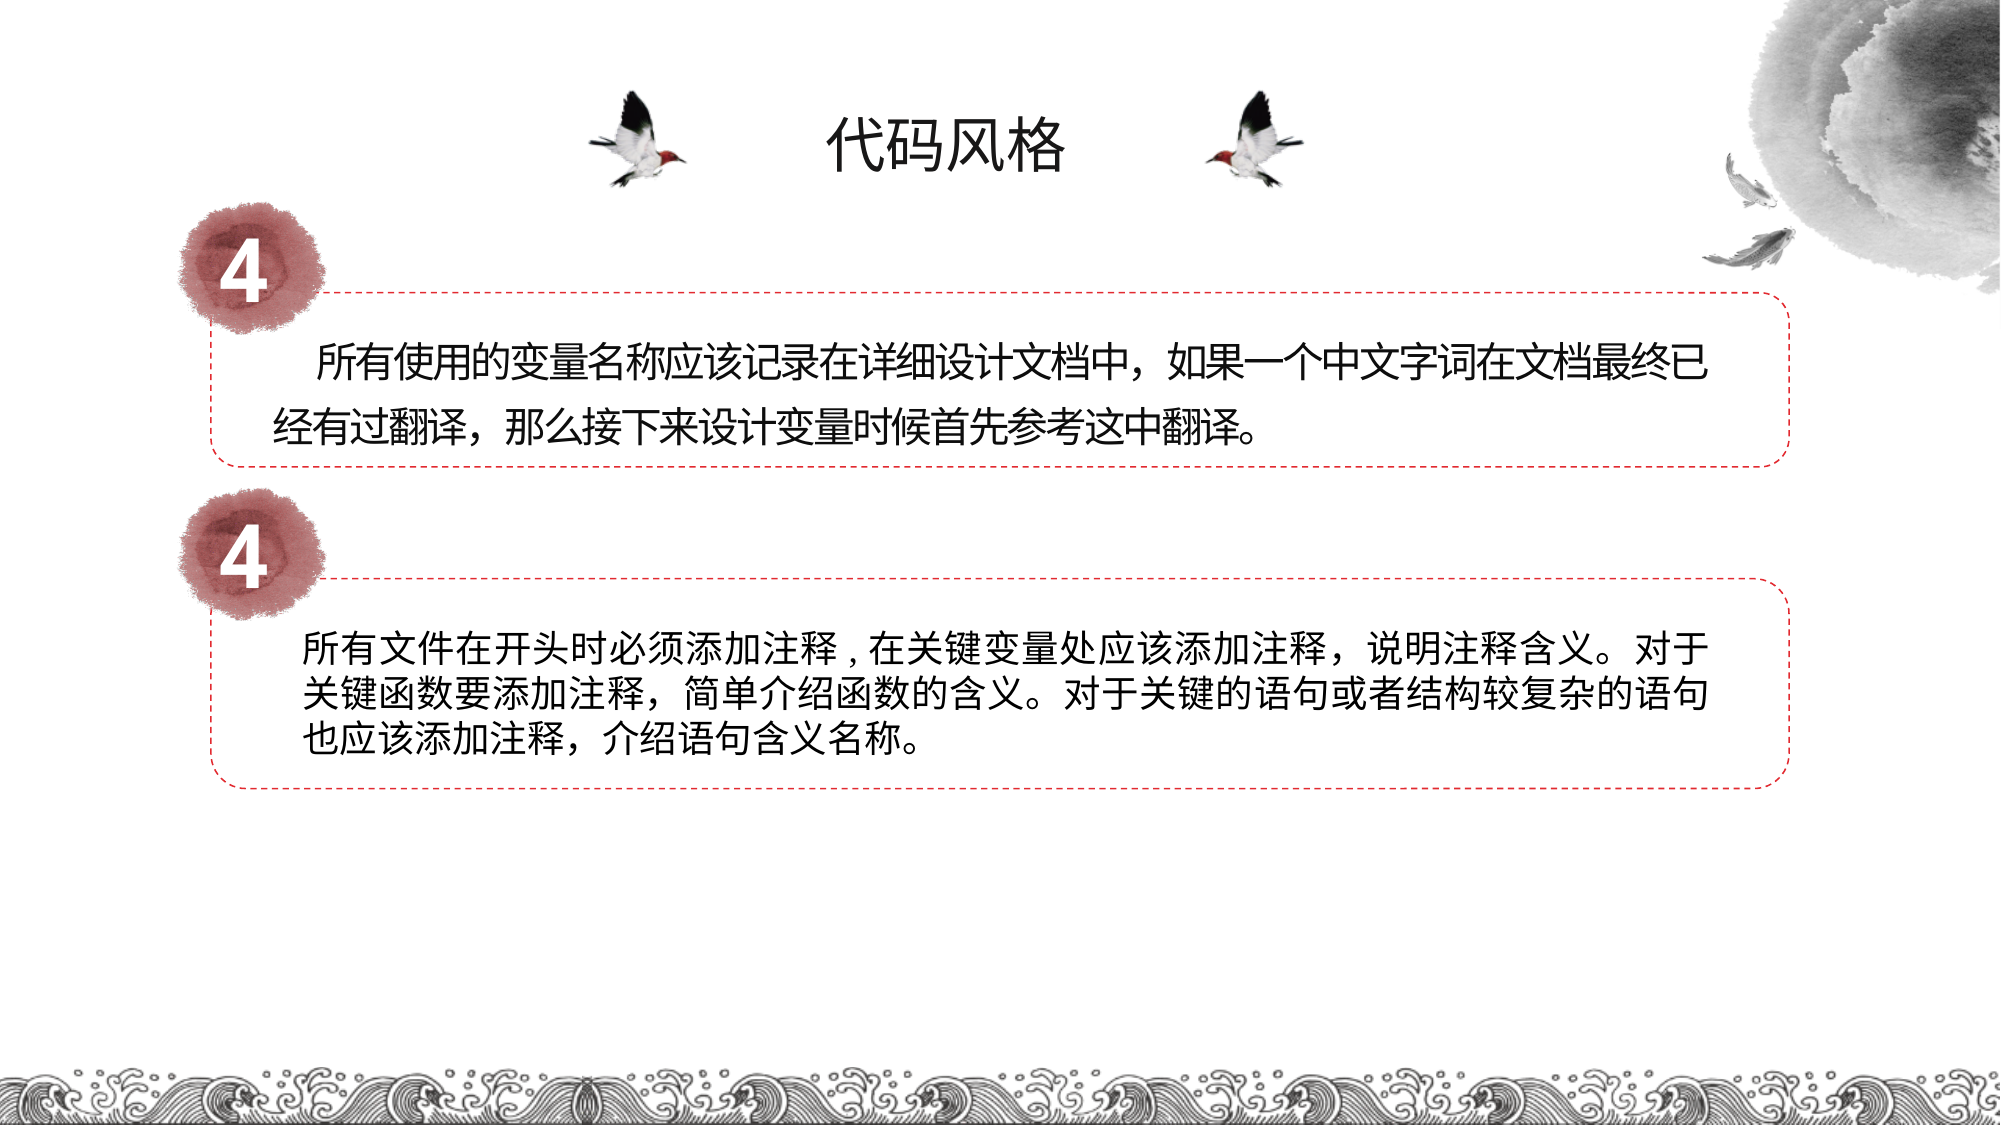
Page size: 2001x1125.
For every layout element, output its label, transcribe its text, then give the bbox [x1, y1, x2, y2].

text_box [534, 41, 1359, 247]
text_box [176, 179, 327, 335]
text_box [209, 621, 287, 790]
text_box [327, 577, 1791, 790]
picture [1678, 0, 2001, 329]
picture [0, 1067, 2000, 1125]
text_box 所有文件在开头时必须添加注释,在关键变量处应该添加注释，说明注释含义。对于关键函数要添加注释，简单介绍函数的含义。对于关键的语句或者结构较复杂的语句也应该添加注释，介绍语句含义名称。 [287, 617, 1726, 812]
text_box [176, 465, 327, 621]
text_box 所有使用的变量名称应该记录在详细设计文档中，如果一个中文字词在文档最终已经有过翻译，那么接下来设计变量时候首先参考这中翻译。 [257, 313, 1726, 459]
text_box [209, 291, 1791, 468]
